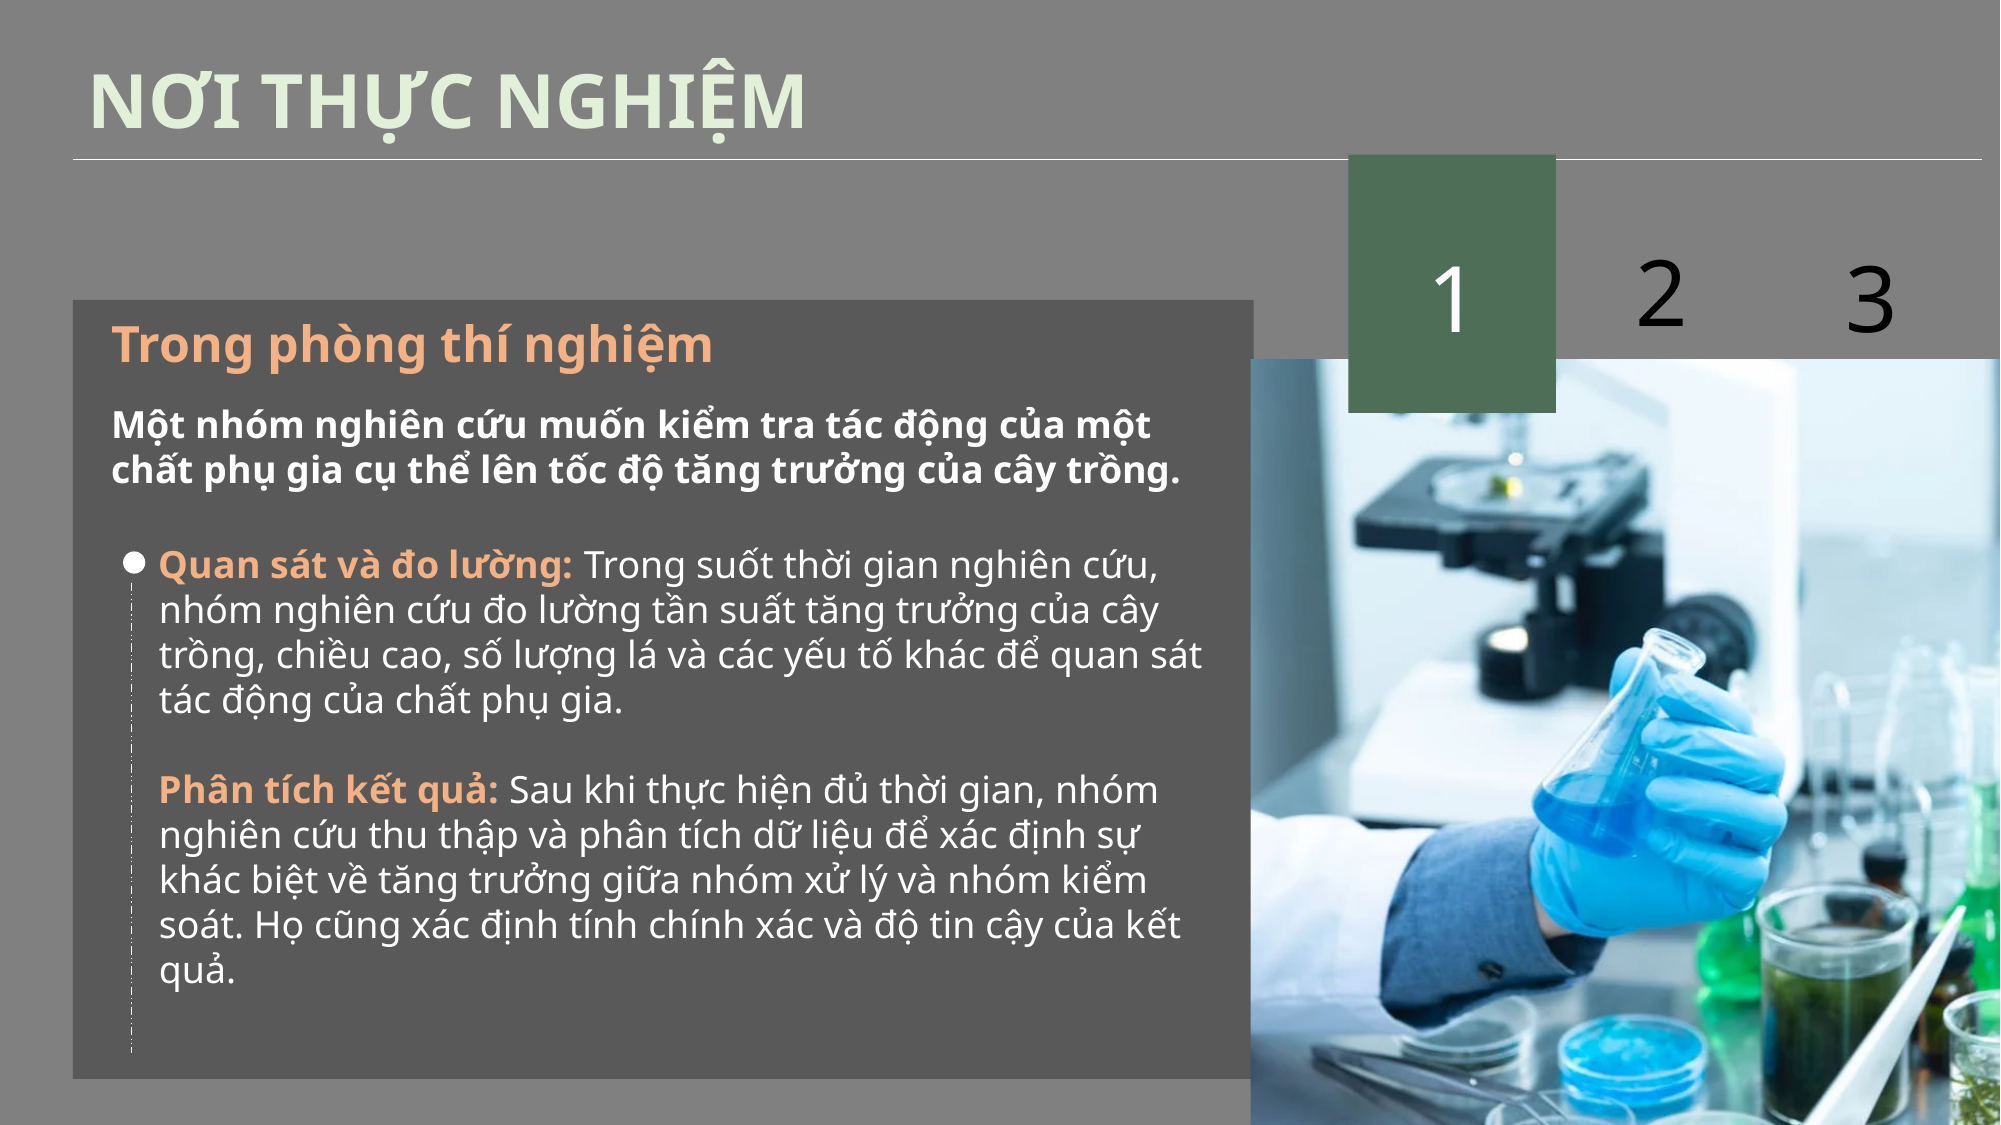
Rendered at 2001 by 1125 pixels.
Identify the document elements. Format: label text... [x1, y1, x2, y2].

text_box 3 [1830, 233, 1906, 359]
text_box NƠI THỰC NGHIỆM [72, 45, 856, 151]
text_box Trong phòng thí nghiệm [96, 304, 880, 380]
text_box [123, 551, 144, 574]
picture [1250, 359, 2000, 1125]
text_box 1 [1413, 233, 1488, 358]
text_box Quan sát và đo lường: Trong suốt thời gian nghiên cứu, nhóm nghiên cứu đo lường tần suất tăng trưởng của cây trồng, chiều cao, số lượng lá và các yếu tố khác để quan sát tác động của chất phụ gia. Phân tích kết quả: Sau khi thực hiện đủ thời gian, nhóm nghiên cứu thu thập và phân tích dữ liệu để xác định sự khác biệt về tăng trưởng giữa nhóm xử lý và nhóm kiểm soát. Họ cũng xác định tính chính xác và độ tin cậy của kết quả. [144, 533, 1228, 1043]
text_box [1347, 160, 1557, 359]
text_box [72, 299, 1255, 1080]
text_box 2 [1620, 227, 1696, 352]
text_box [1347, 154, 1557, 159]
text_box Một nhóm nghiên cứu muốn kiểm tra tác động của một chất phụ gia cụ thể lên tốc độ tăng trưởng của cây trồng. [96, 393, 1228, 498]
